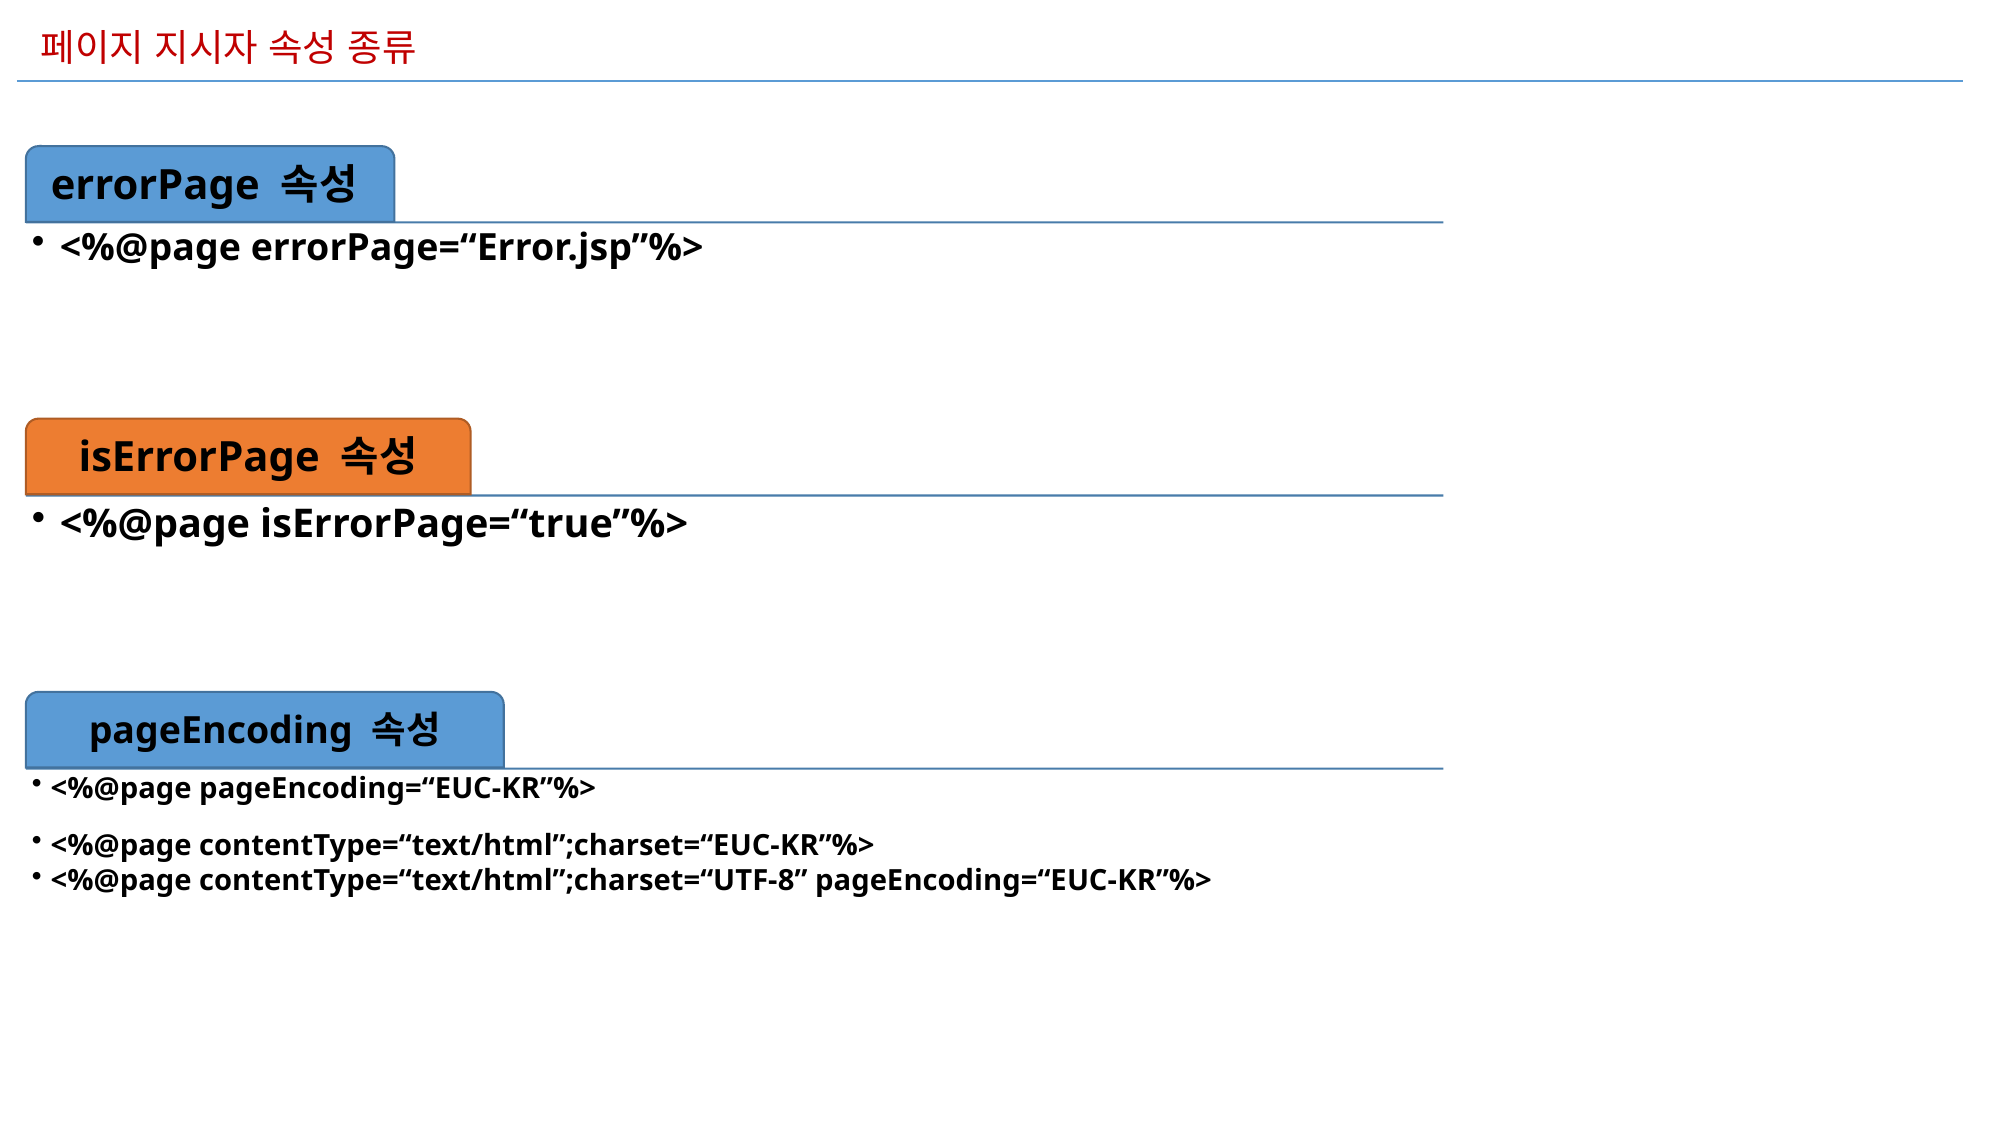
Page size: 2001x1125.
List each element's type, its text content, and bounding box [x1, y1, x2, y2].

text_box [25, 132, 1444, 948]
text_box 페이지 지시자 속성 종류 [25, 16, 729, 77]
